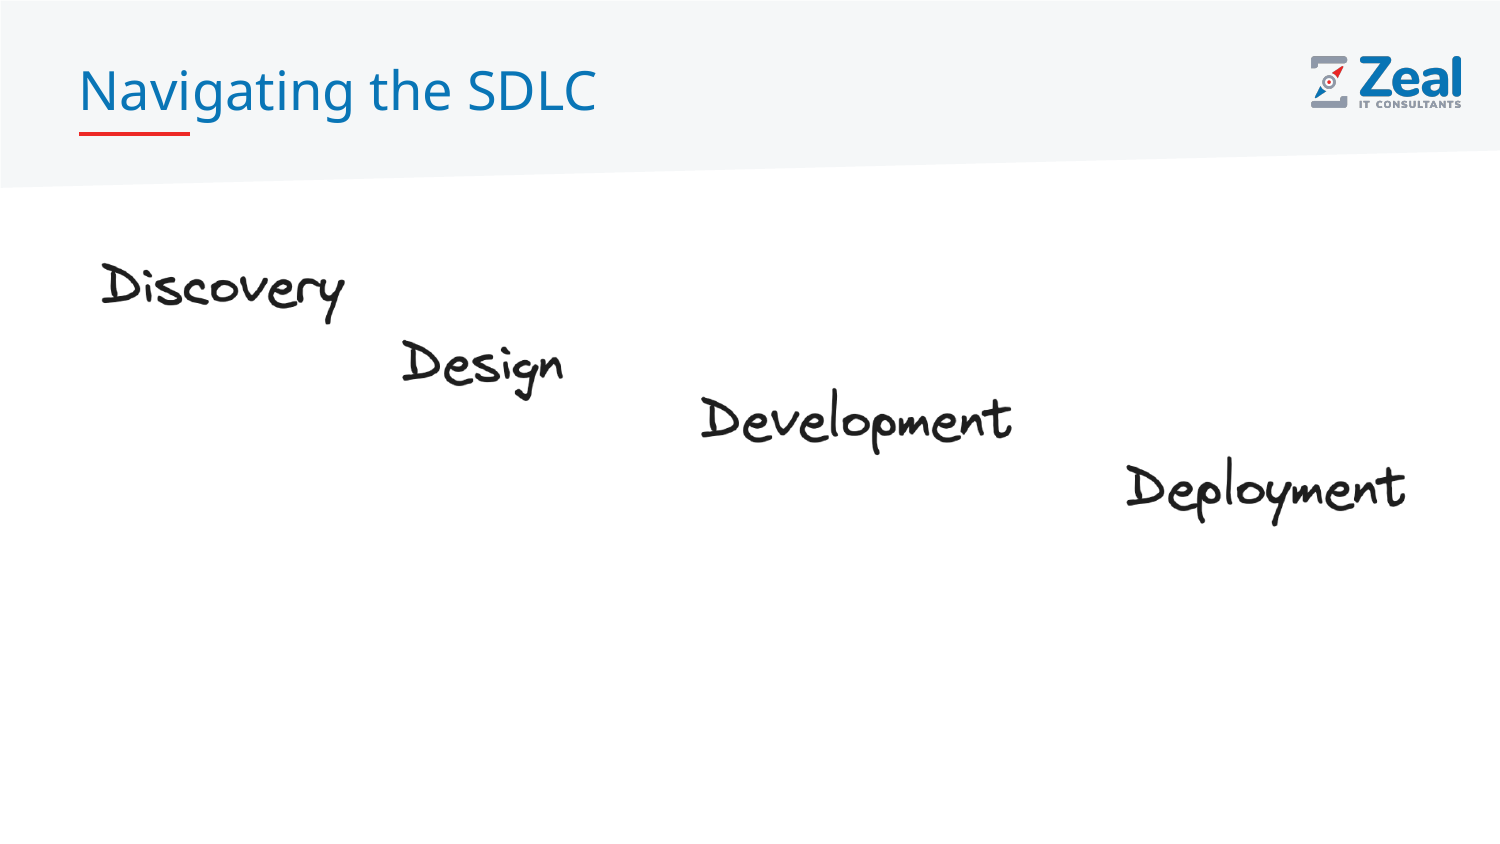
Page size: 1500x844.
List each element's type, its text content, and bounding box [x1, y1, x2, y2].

text_box Navigating the SDLC [78, 56, 956, 187]
text_box [0, 0, 1500, 188]
picture [1310, 55, 1463, 109]
picture [24, 212, 1476, 668]
